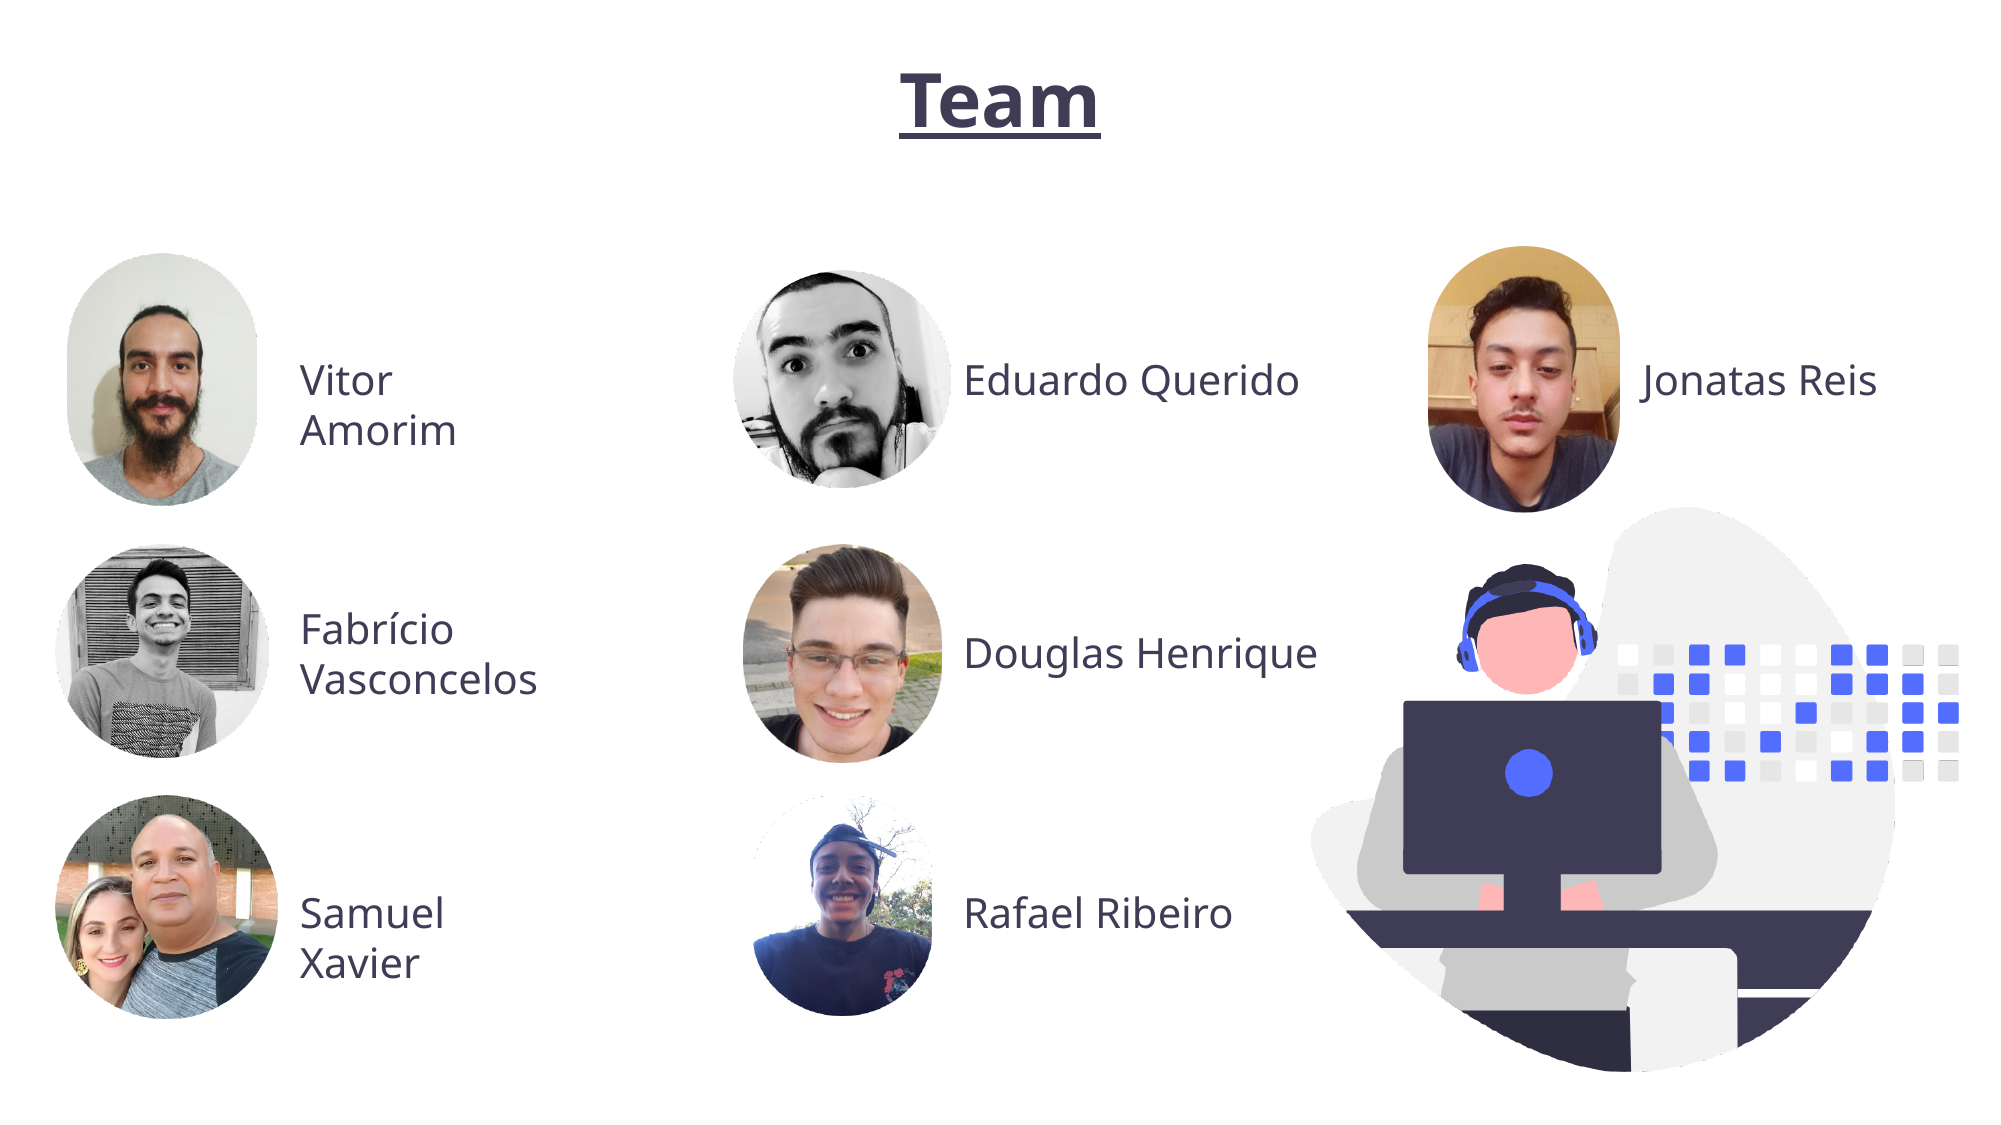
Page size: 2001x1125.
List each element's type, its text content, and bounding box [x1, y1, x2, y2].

text_box Vitor Amorim [285, 346, 565, 462]
text_box Samuel Xavier [285, 878, 592, 994]
text_box Eduardo Querido [951, 346, 1325, 412]
text_box Douglas Henrique [948, 618, 1311, 684]
picture [1311, 246, 1959, 1072]
text_box Fabrício Vasconcelos [285, 595, 651, 710]
picture [742, 544, 942, 763]
picture [752, 794, 932, 1016]
picture [55, 795, 279, 1019]
picture [67, 253, 257, 506]
text_box Jonatas Reis [1627, 346, 1911, 412]
picture [55, 544, 269, 758]
text_box Team [726, 45, 1274, 151]
text_box Rafael Ribeiro [948, 879, 1255, 944]
picture [733, 270, 951, 489]
